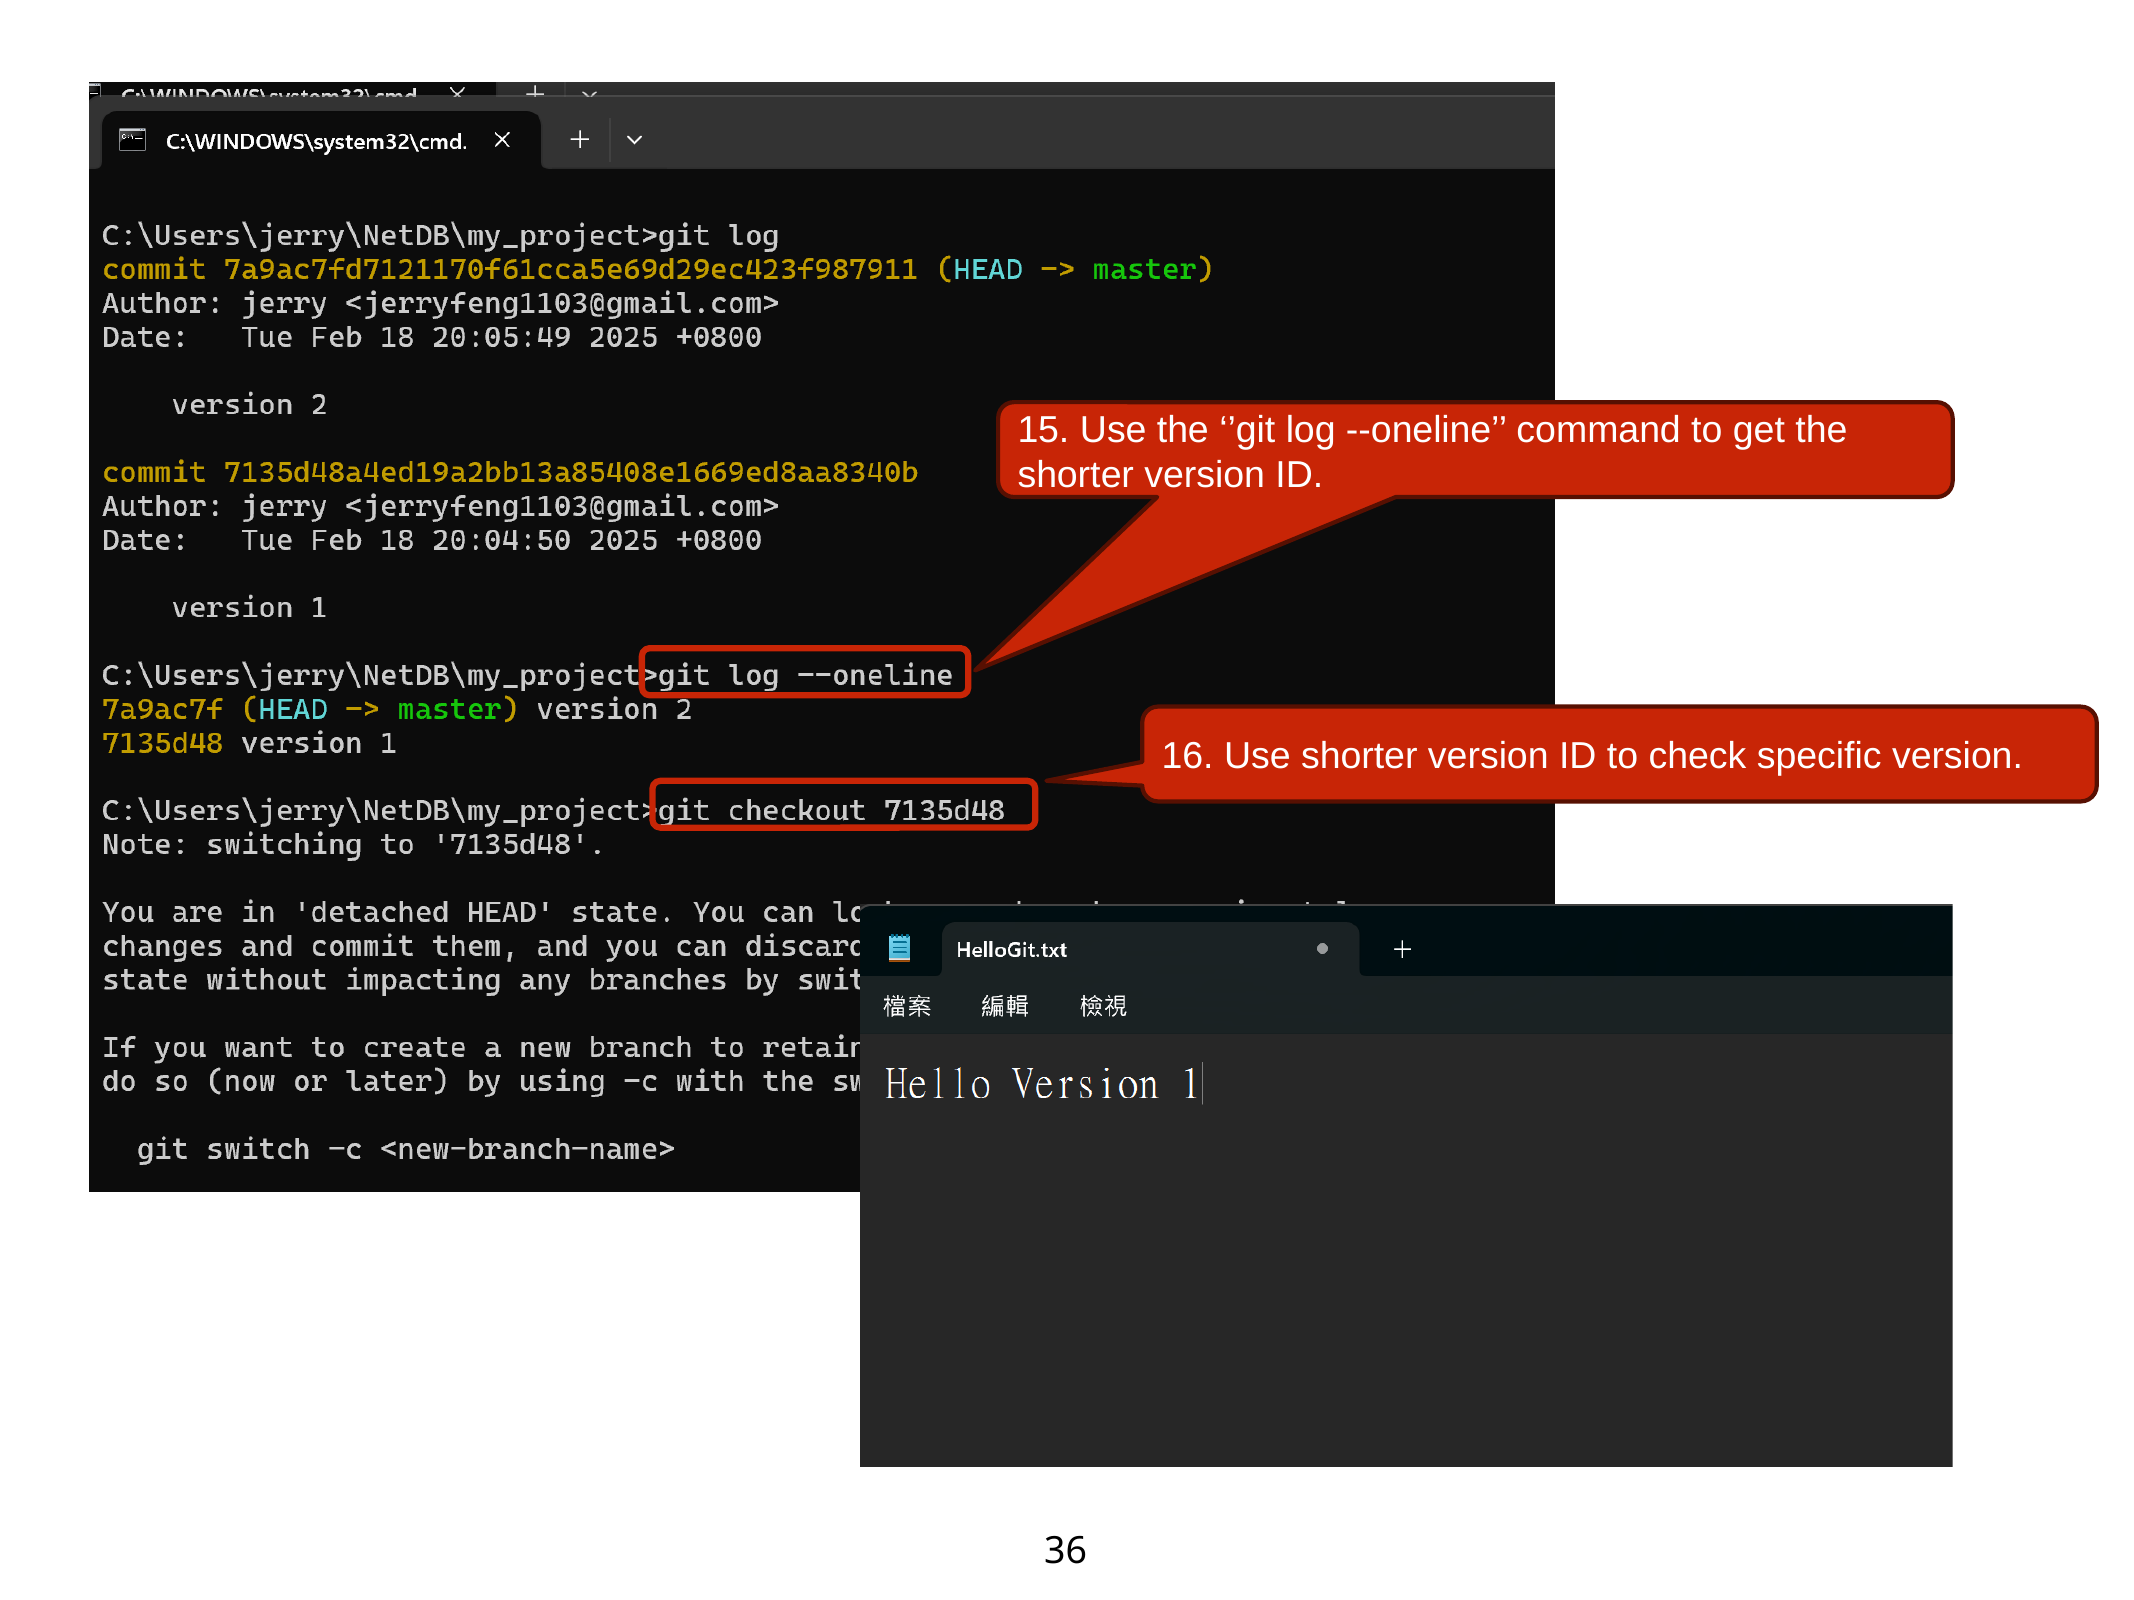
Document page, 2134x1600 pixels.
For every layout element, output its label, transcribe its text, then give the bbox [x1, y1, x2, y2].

text_box 15. Use the ‘’git log --oneline’’ command to get the shorter version ID. [1560, 400, 1955, 500]
text_box 16. Use shorter version ID to check specific version. [1560, 704, 2099, 804]
picture [89, 81, 1953, 1468]
slide_number 36 [1035, 1517, 1096, 1581]
